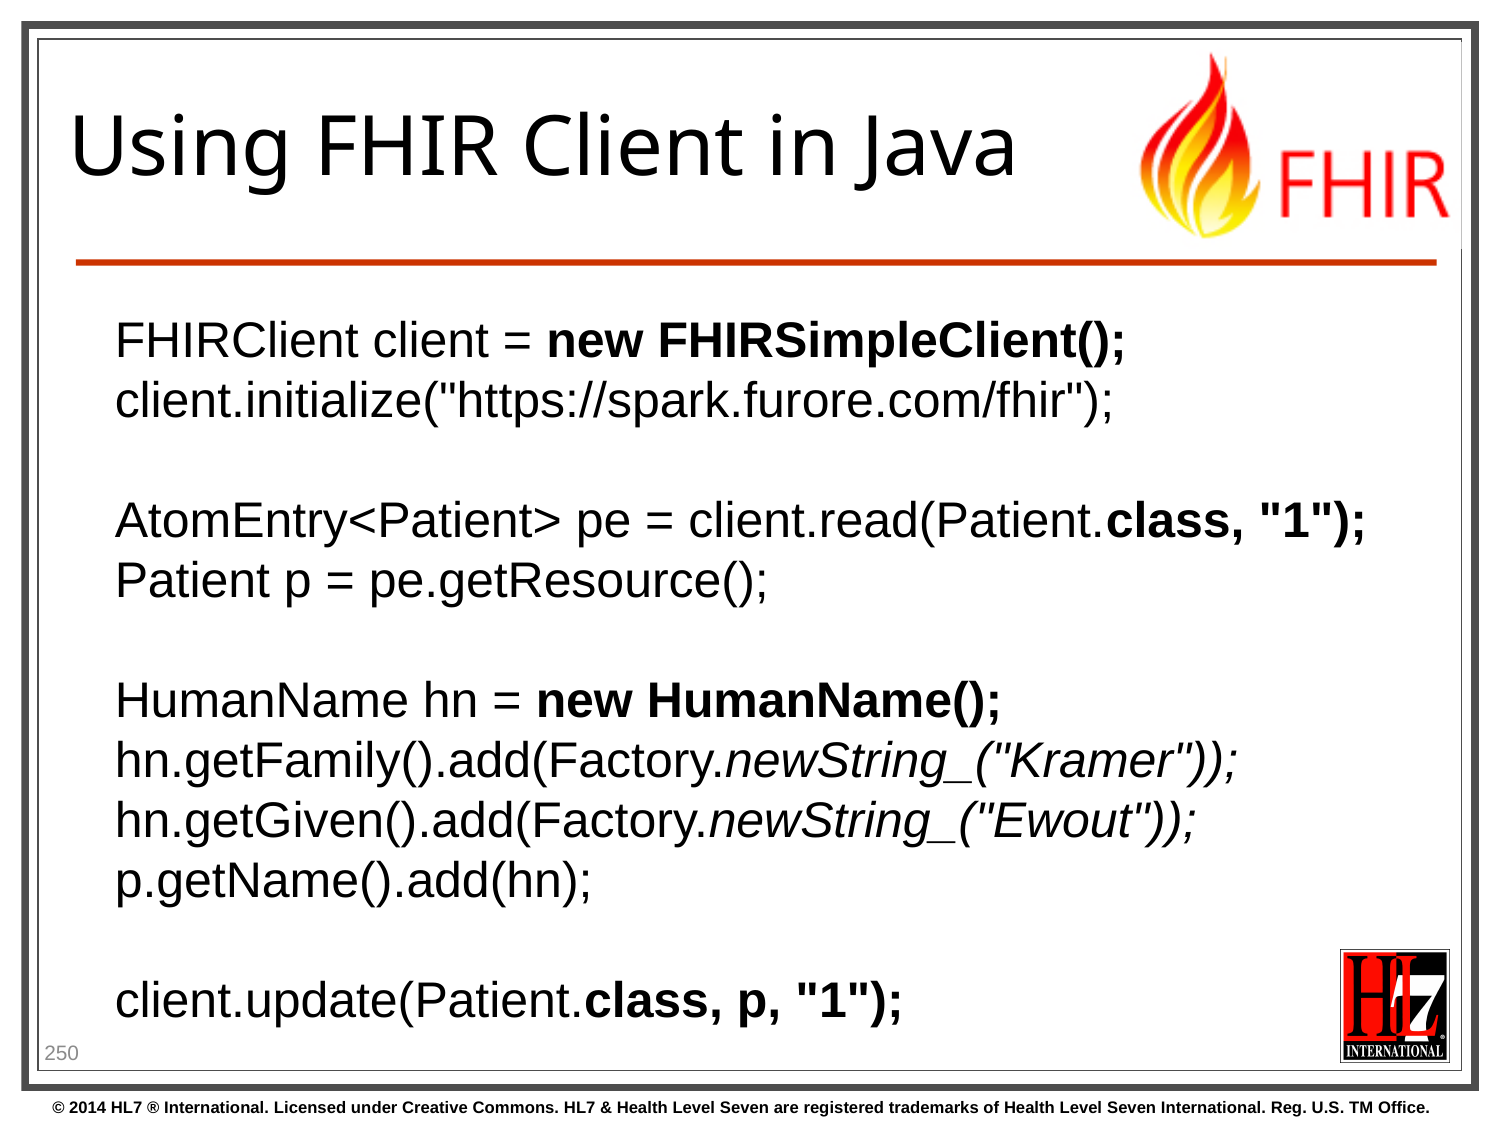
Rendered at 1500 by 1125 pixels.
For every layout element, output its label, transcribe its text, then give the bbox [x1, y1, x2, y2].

picture [1128, 42, 1462, 249]
slide_number 250 [29, 1034, 148, 1071]
text_box FHIRClient client = new FHIRSimpleClient(); client.initialize("https://spark.furore.com/fhir"); AtomEntry<Patient> pe = client.read(Patient.class, "1"); Patient p = pe.getResource(); HumanName hn = new HumanName(); hn.getFamily().add(Factory.newString_("Kramer")); hn.getGiven().add(Factory.newString_("Ewout")); p.getName().add(hn); client.update(Patient.class, p, "1"); [99, 299, 1400, 1035]
title Using FHIR Client in Java [53, 54, 1128, 249]
picture [1340, 949, 1450, 1063]
